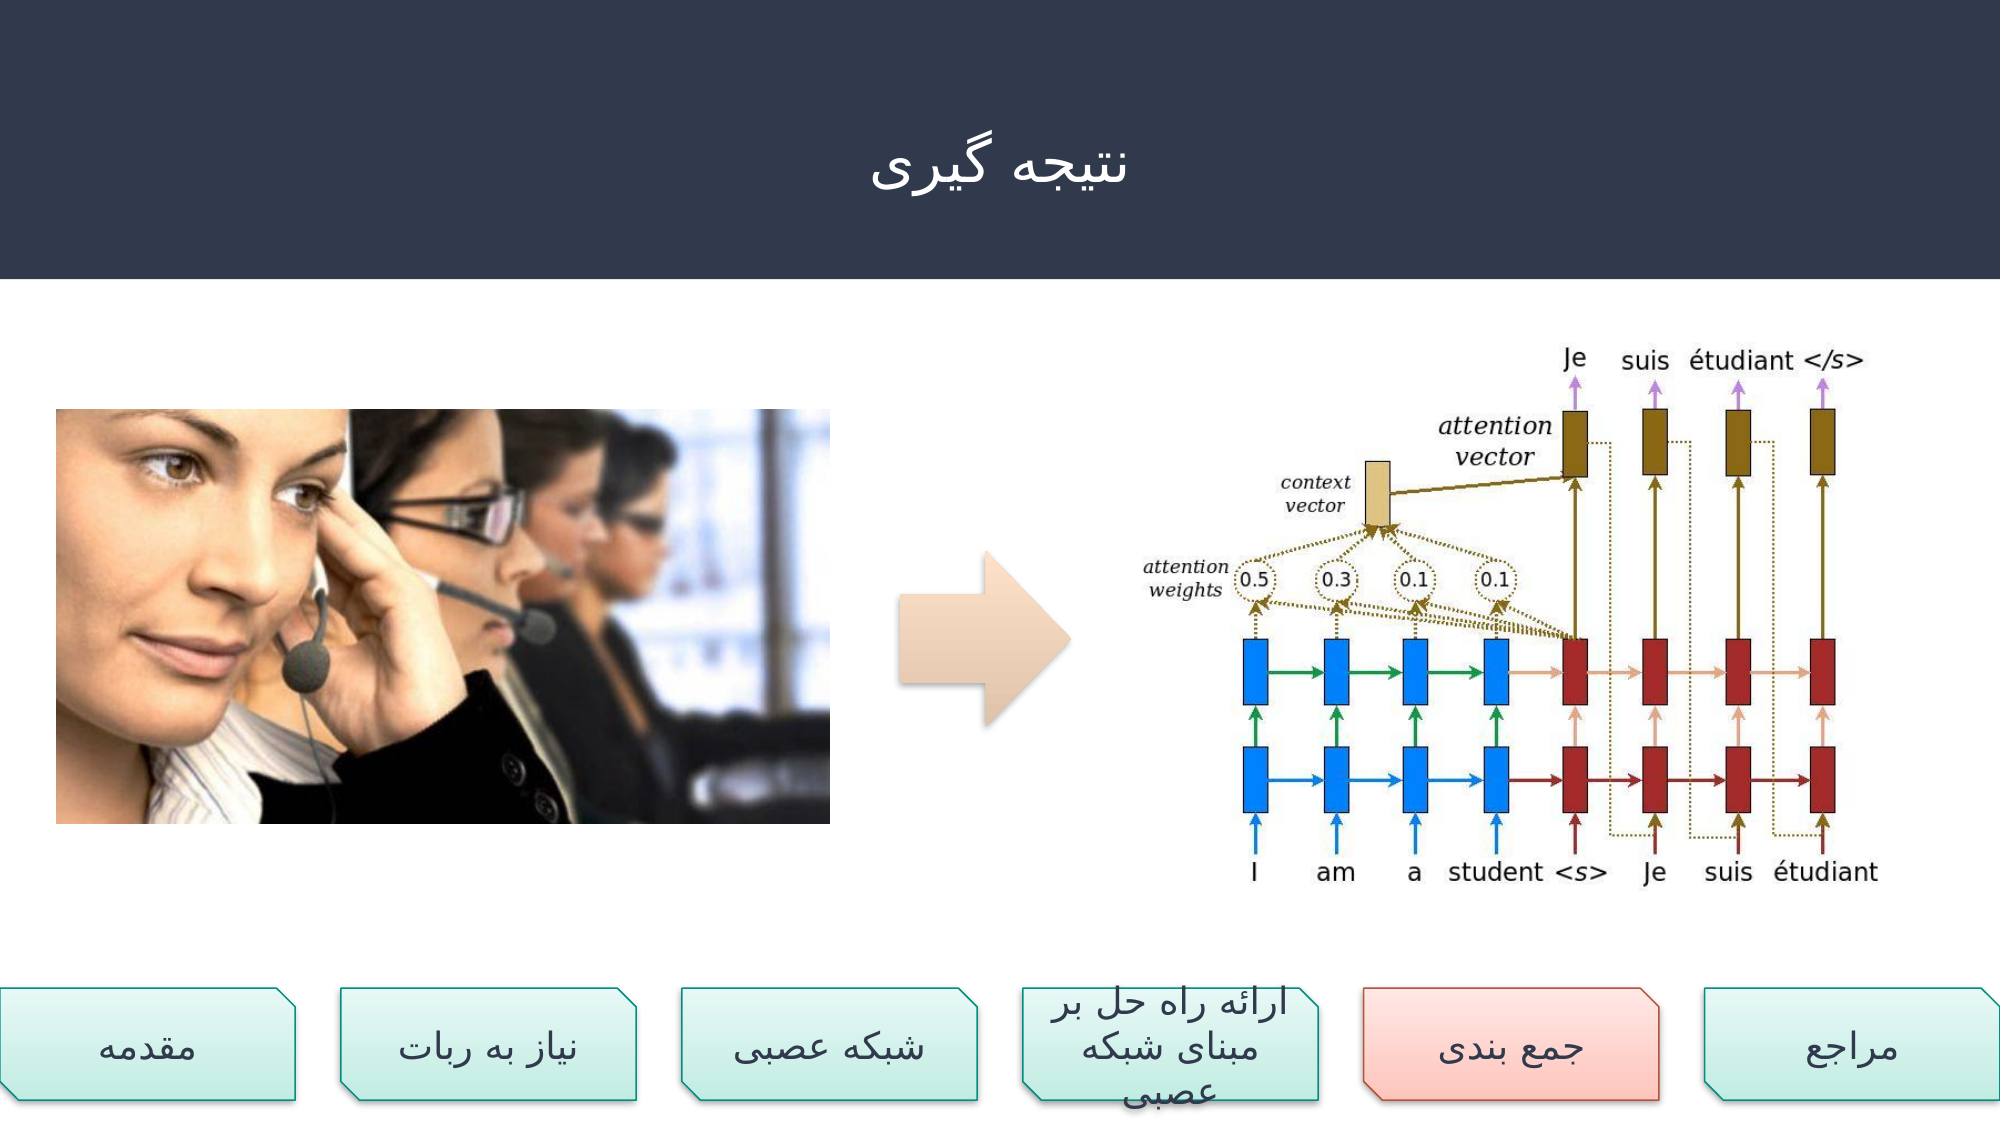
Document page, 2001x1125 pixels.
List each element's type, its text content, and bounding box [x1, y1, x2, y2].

text_box مقدمه [0, 987, 296, 1101]
picture [1141, 342, 1882, 892]
slide_number 17 [1853, 1019, 1974, 1106]
text_box نیاز به ربات [340, 987, 637, 1101]
text_box ارائه راه حل بر مبنای شبکه عصبی [1022, 987, 1319, 1101]
text_box شبکه عصبی [681, 987, 978, 1101]
text_box [900, 550, 1072, 728]
text_box مراجع [1703, 987, 2000, 1101]
picture [55, 409, 830, 825]
text_box جمع بندی [1362, 987, 1660, 1101]
title نتیجه گیری [68, 109, 1932, 246]
